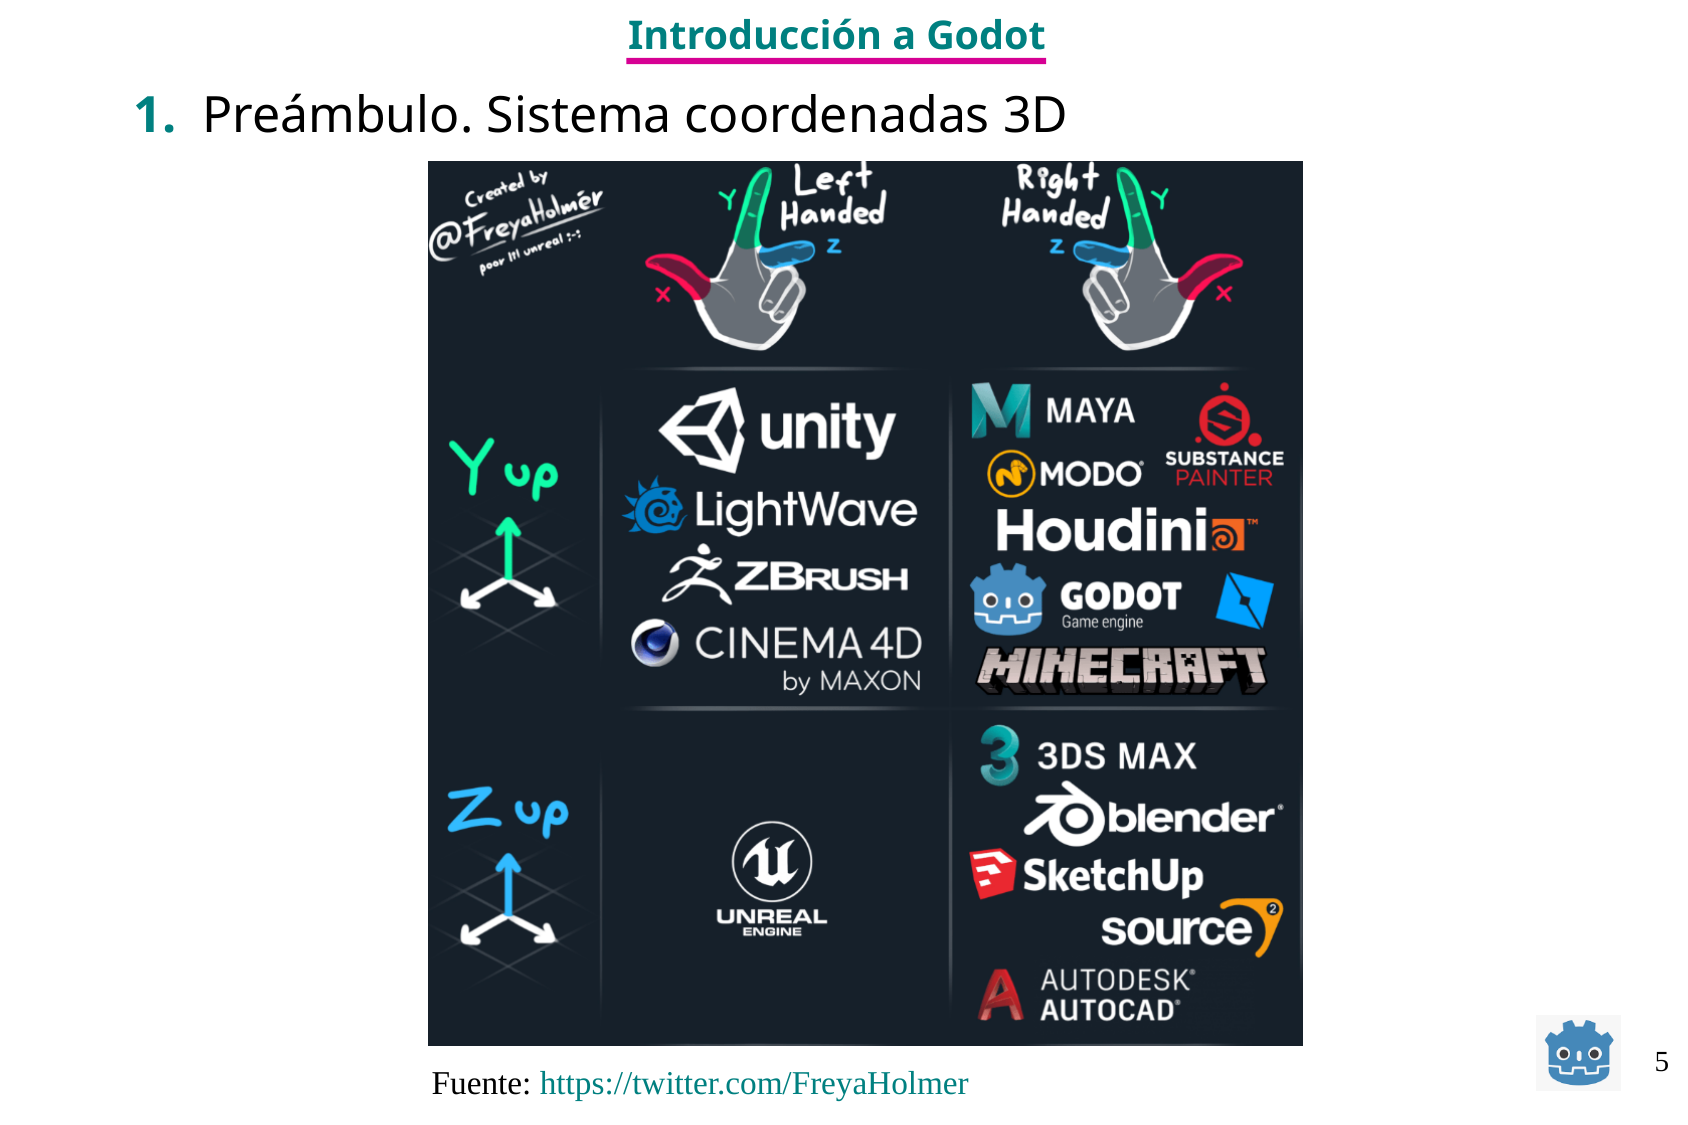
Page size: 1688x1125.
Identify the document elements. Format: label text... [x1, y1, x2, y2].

text_box 1. Preámbulo. Sistema coordenadas 3D [116, 74, 1565, 812]
picture [1535, 1015, 1621, 1091]
text_box Introducción a Godot [149, 0, 1525, 78]
picture [428, 161, 1303, 1046]
slide_number 5 [1482, 1034, 1685, 1110]
text_box Fuente: https://twitter.com/FreyaHolmer [361, 1053, 1040, 1109]
